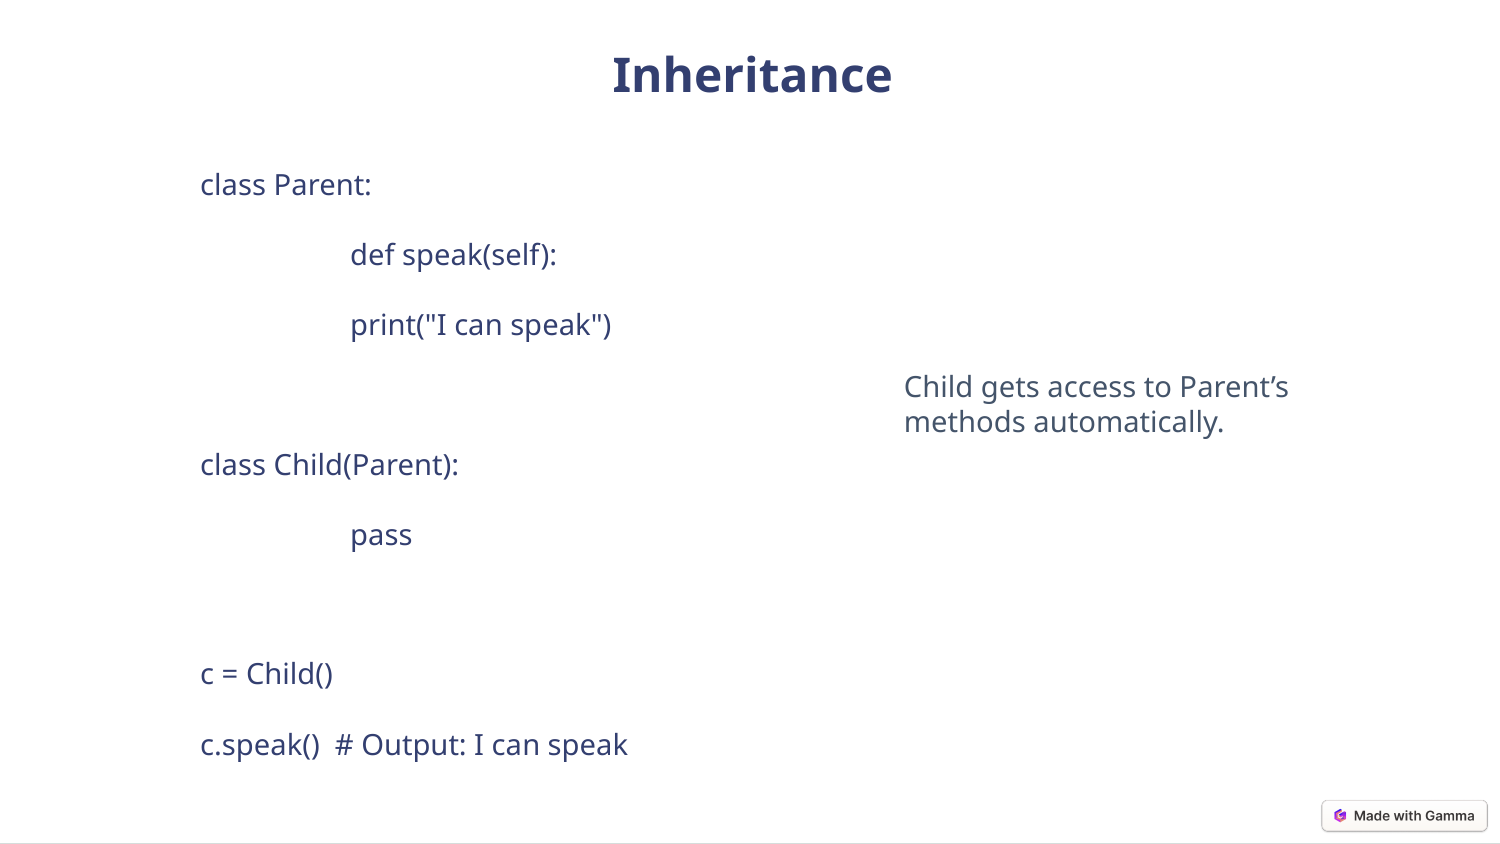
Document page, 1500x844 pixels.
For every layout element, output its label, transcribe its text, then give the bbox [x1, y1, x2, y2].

text_box Inheritance [261, 30, 1245, 110]
picture [1316, 794, 1493, 837]
text_box Child gets access to Parent’s methods automatically. [889, 353, 1382, 454]
text_box class Parent: def speak(self): print("I can speak") class Child(Parent): pass c = Child() c.speak() # Output: I can speak [125, 131, 721, 783]
